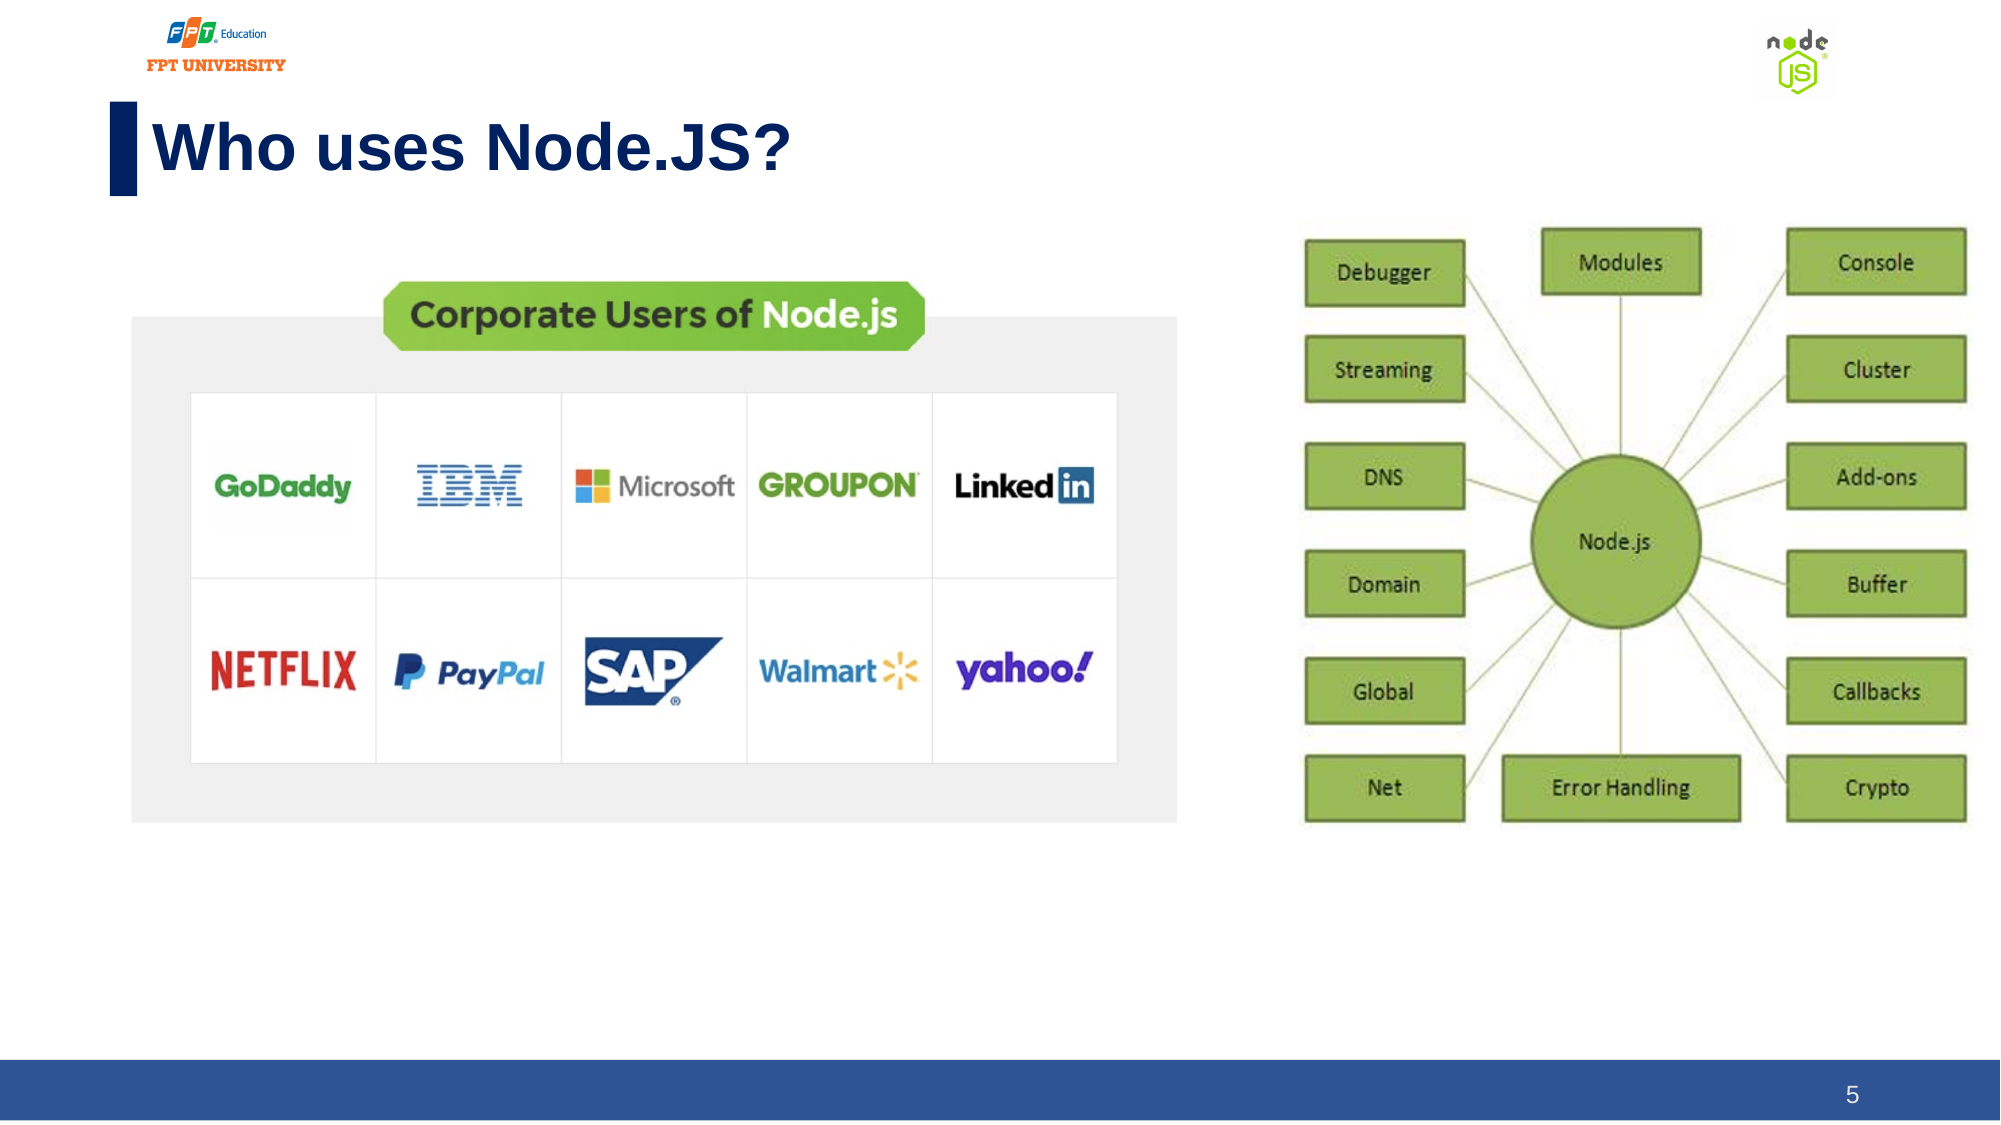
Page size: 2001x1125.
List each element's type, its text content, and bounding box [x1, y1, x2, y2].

picture [137, 1, 291, 86]
picture [1285, 212, 1983, 831]
picture [1757, 20, 1838, 102]
slide_number ‹#› [1424, 1063, 1875, 1123]
title Who uses Node.JS? [137, 101, 1650, 197]
picture [120, 275, 1187, 831]
